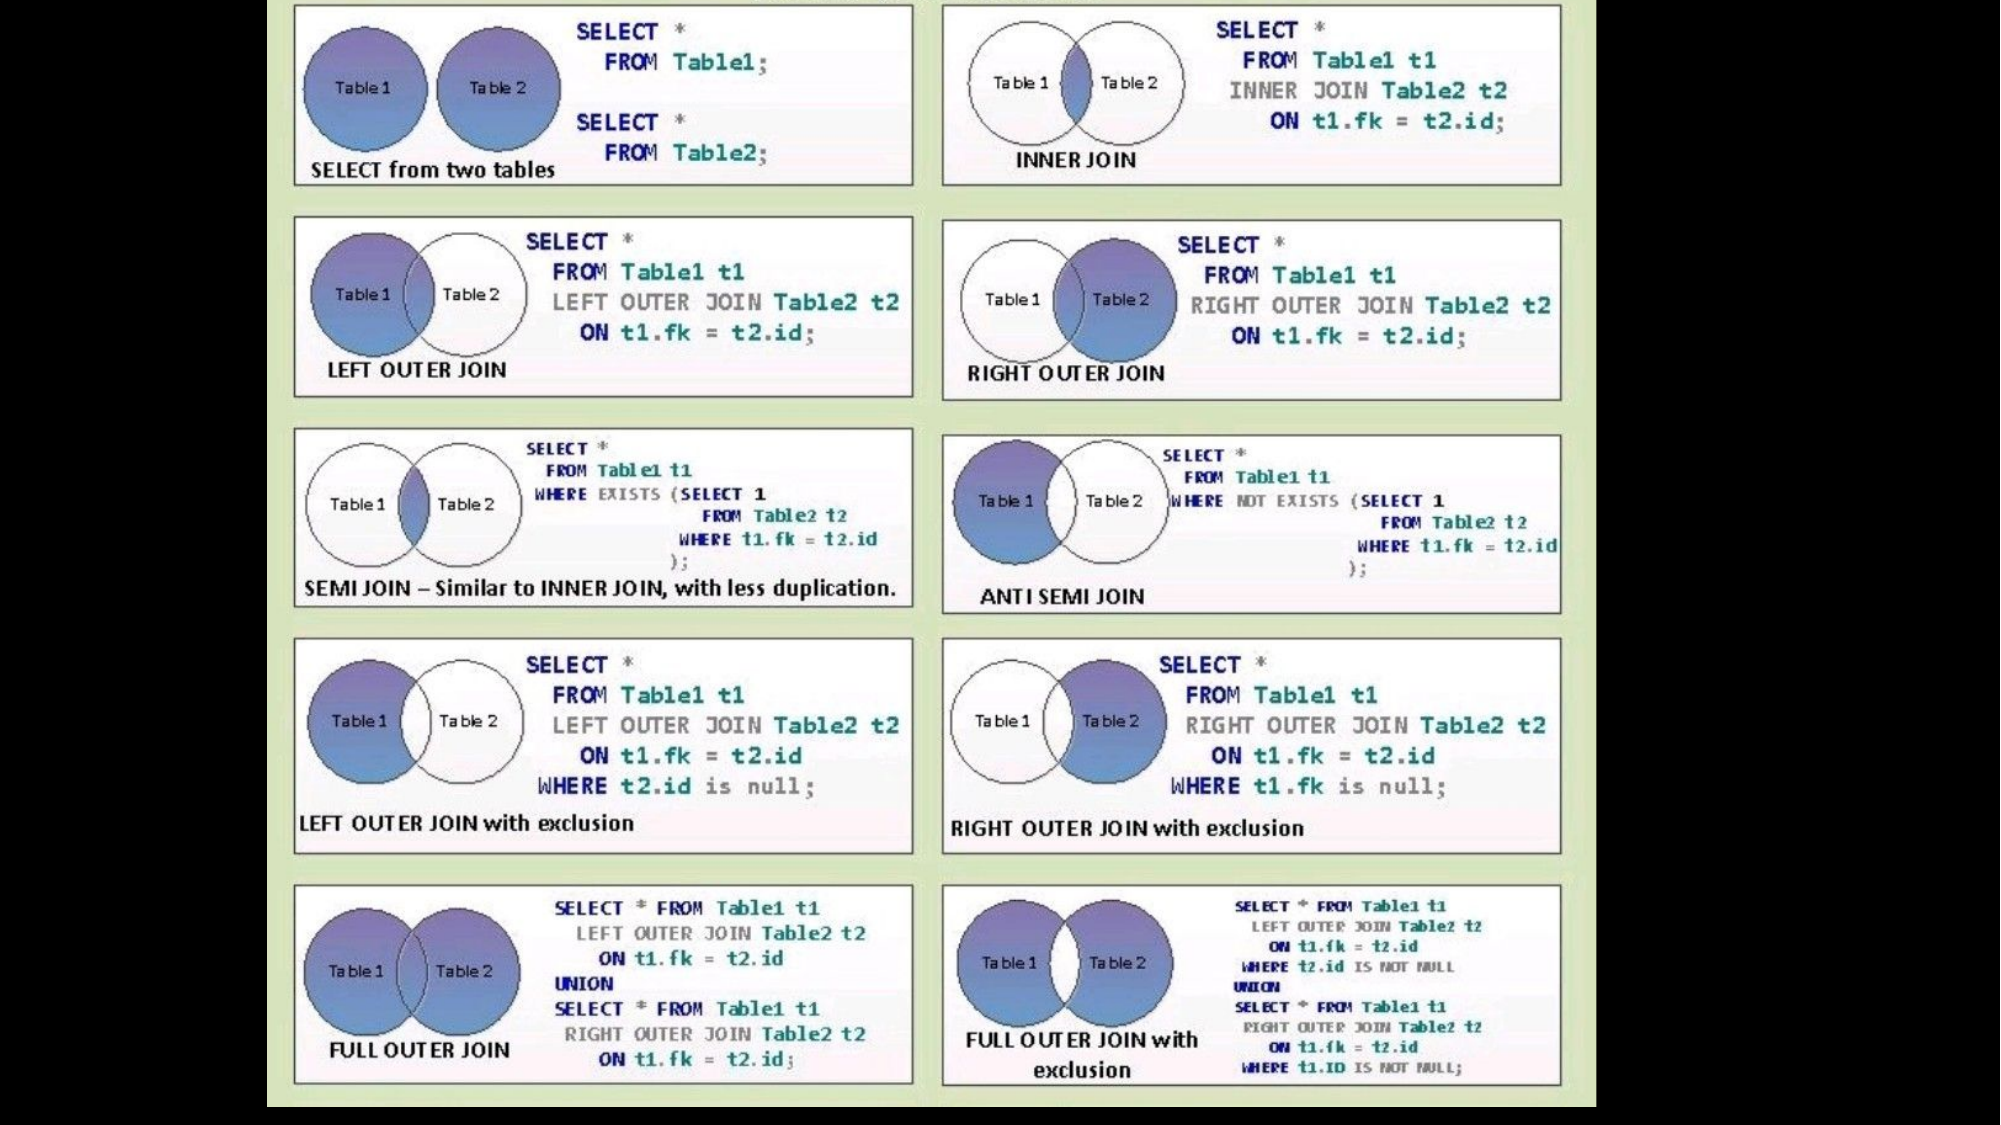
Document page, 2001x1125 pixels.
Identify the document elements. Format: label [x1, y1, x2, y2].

list [267, 0, 1597, 1107]
